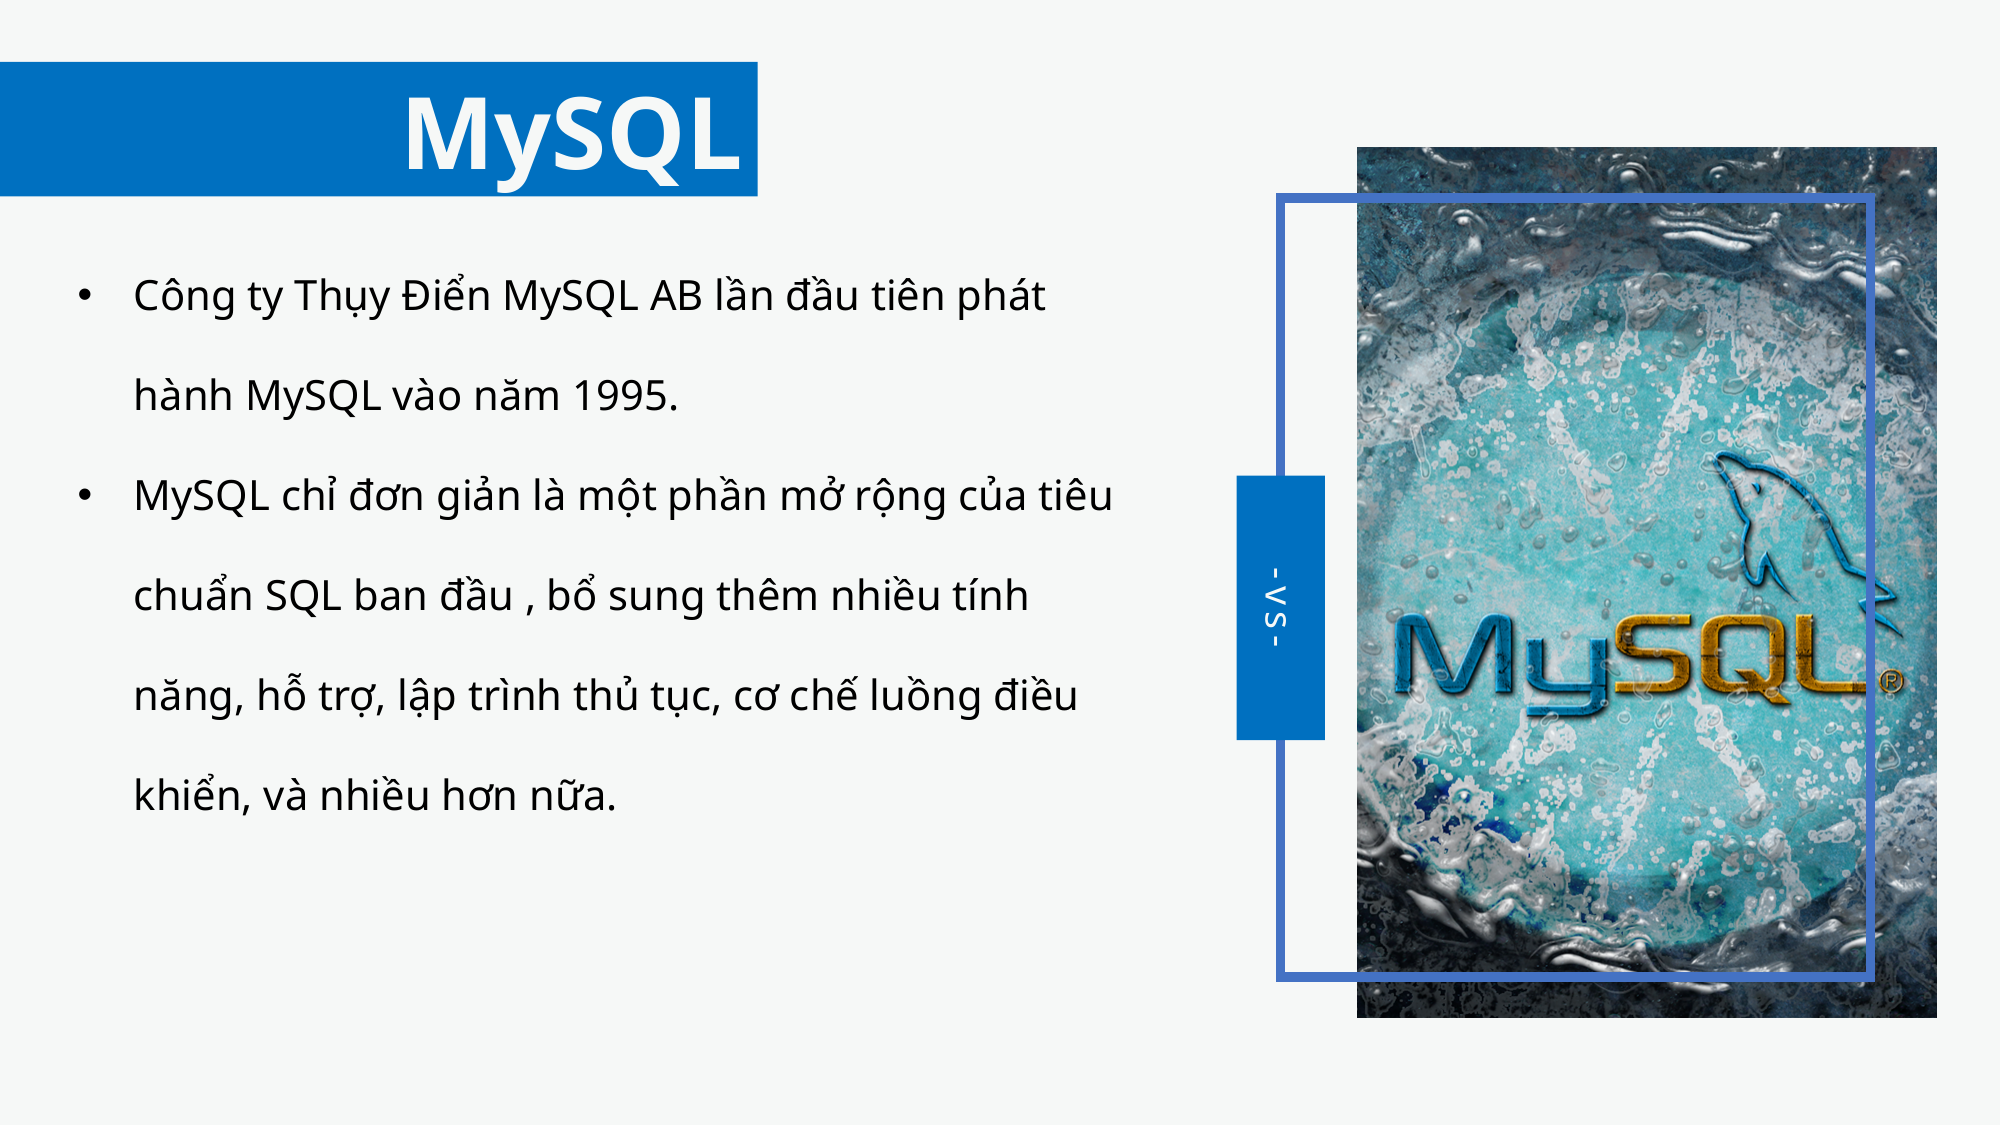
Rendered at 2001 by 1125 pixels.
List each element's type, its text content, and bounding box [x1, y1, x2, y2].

text_box Công ty Thụy Điển MySQL AB lần đầu tiên phát hành MySQL vào năm 1995. MySQL chỉ đơn giản là một phần mở rộng của tiêu chuẩn SQL ban đầu , bổ sung thêm nhiều tính năng, hỗ trợ, lập trình thủ tục, cơ chế luồng điều khiển, và nhiều hơn nữa. [63, 211, 1168, 827]
text_box MySQL [0, 61, 758, 197]
text_box [1280, 197, 1871, 978]
text_box [1356, 147, 1938, 1018]
text_box -vs- [1236, 475, 1326, 741]
